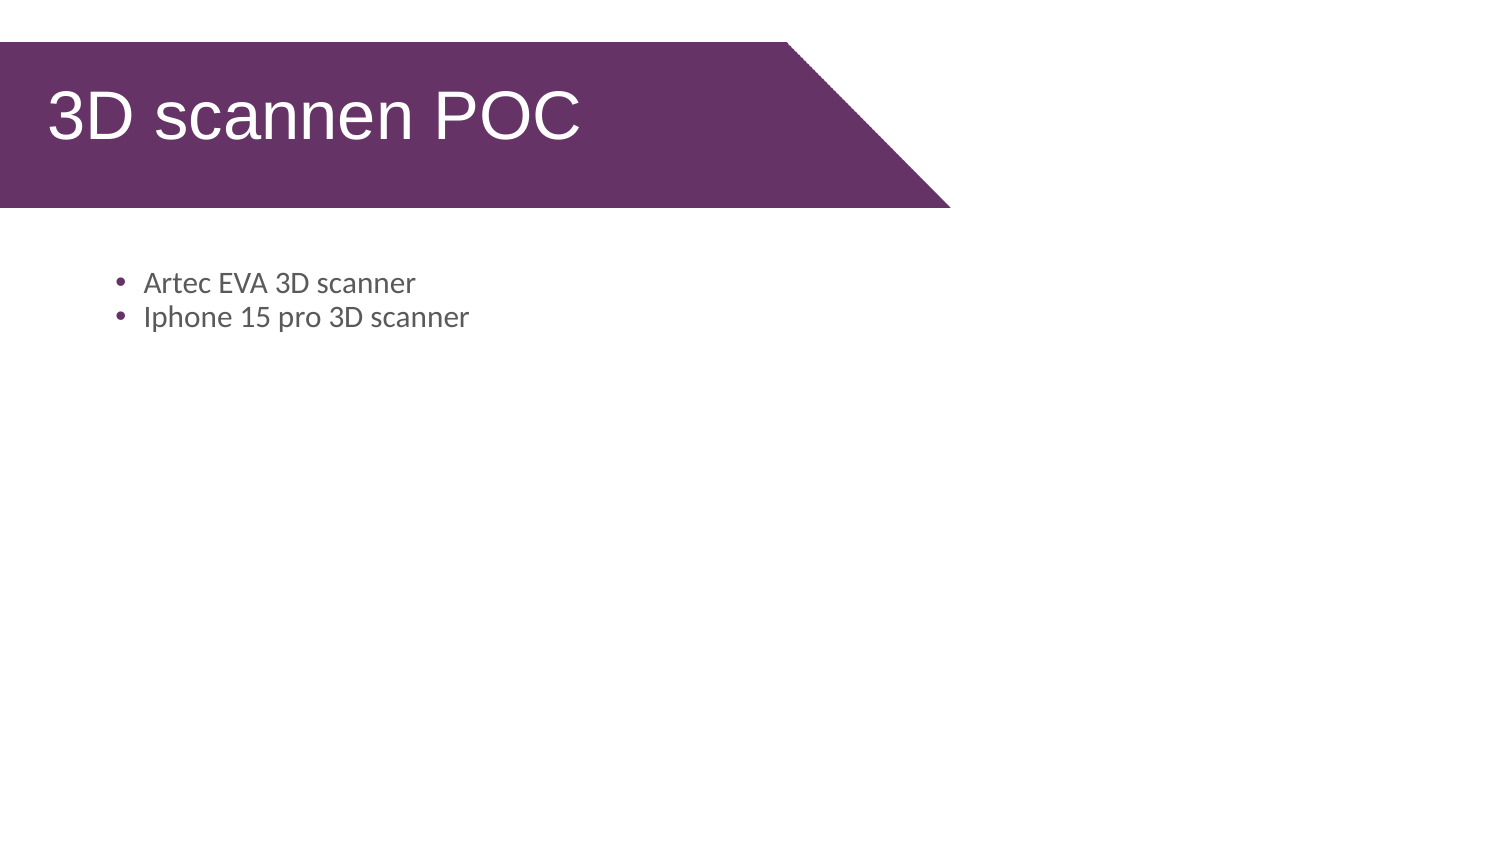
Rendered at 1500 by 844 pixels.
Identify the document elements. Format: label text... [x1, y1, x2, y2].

list Artec EVA 3D scanner Iphone 15 pro 3D scanner [103, 261, 1397, 823]
picture [0, 41, 951, 209]
